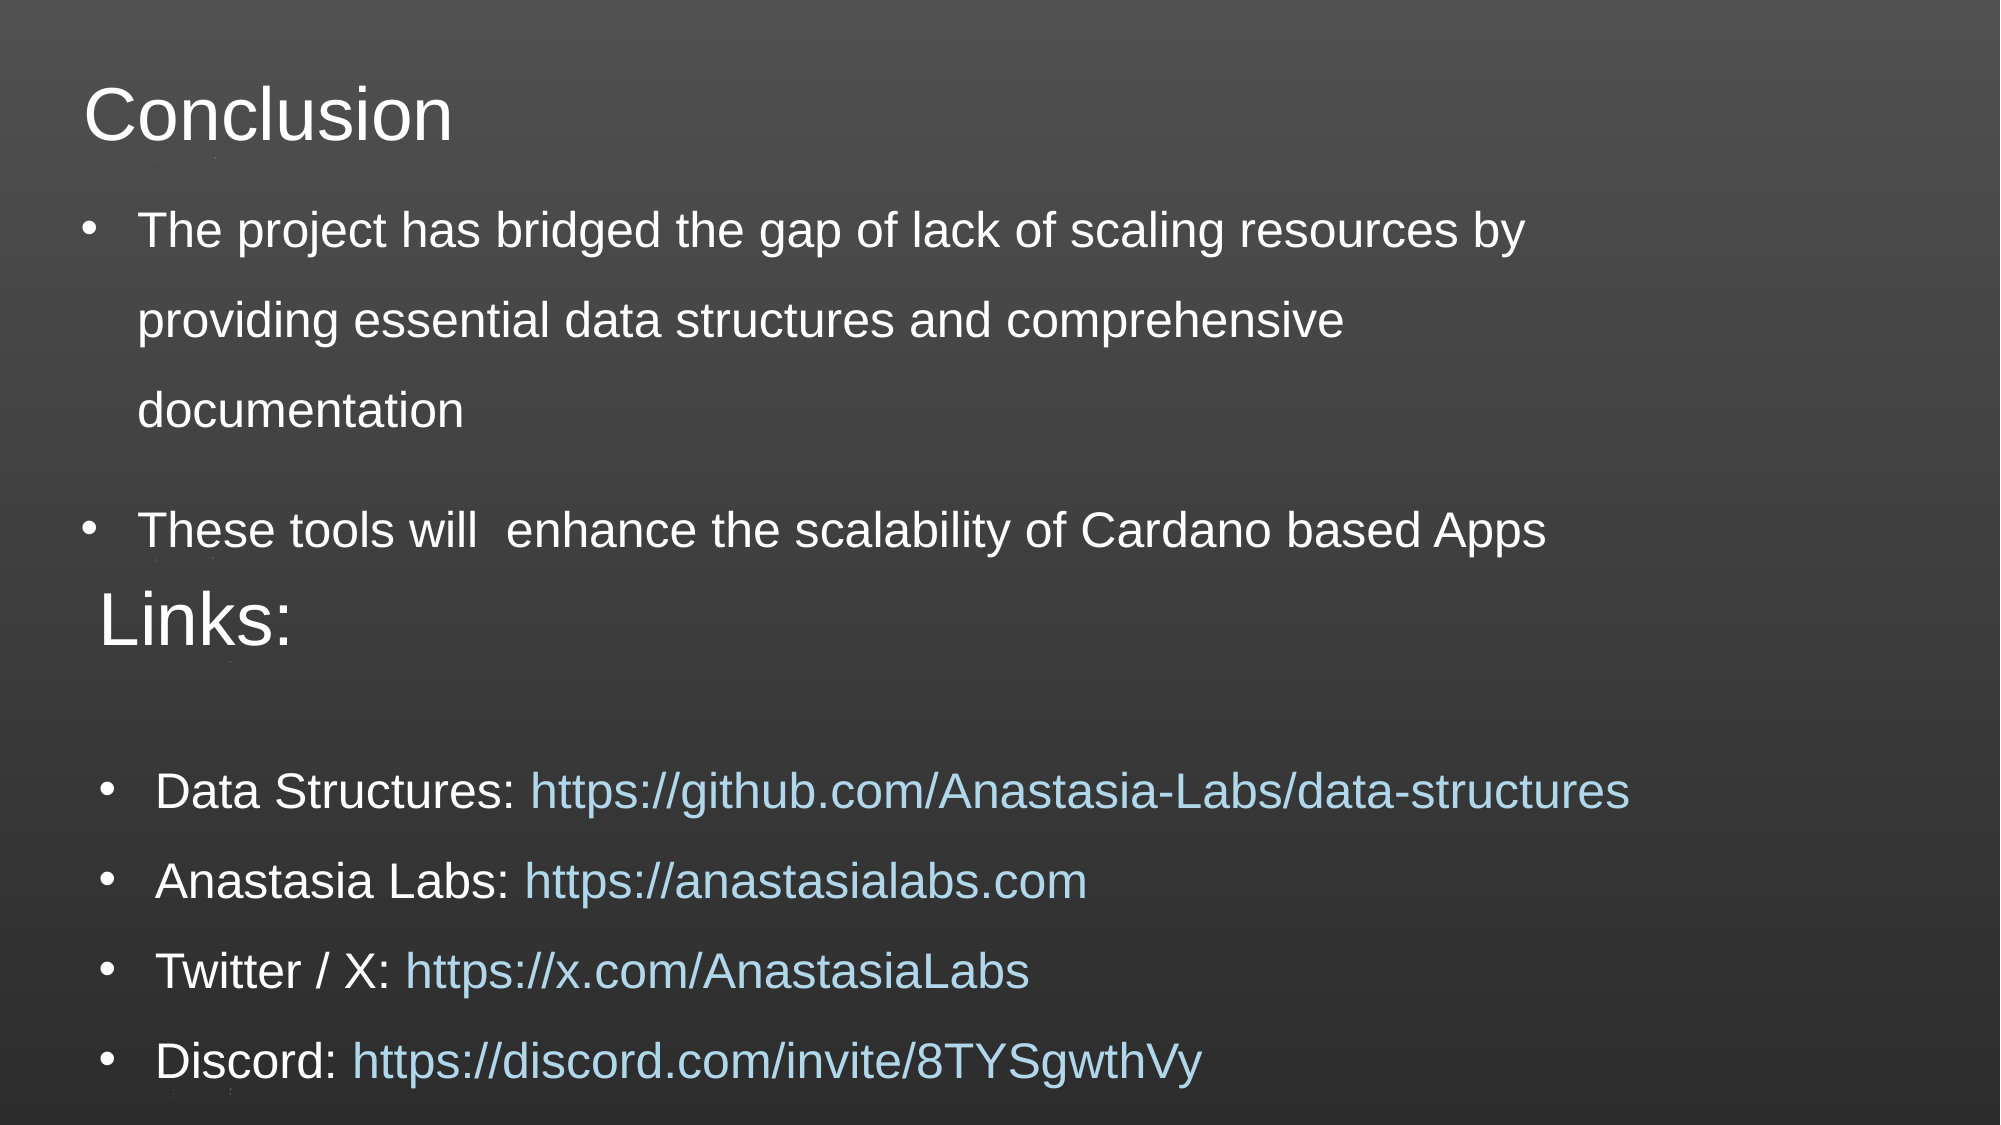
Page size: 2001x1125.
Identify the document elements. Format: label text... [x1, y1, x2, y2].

text_box The project has bridged the gap of lack of scaling resources by providing essential data structures and comprehensive documentation These tools will enhance the scalability of Cardano based Apps P [65, 159, 1685, 563]
text_box Data Structures: https://github.com/Anastasia-Labs/data-structures Anastasia Labs: https://anastasialabs.com Twitter / X: https://x.com/AnastasiaLabs Discord: https://discord.com/invite/8TYSgwthVy G P [83, 670, 1738, 1100]
text_box Links: P [83, 587, 615, 670]
text_box Conclusion P [68, 18, 600, 159]
